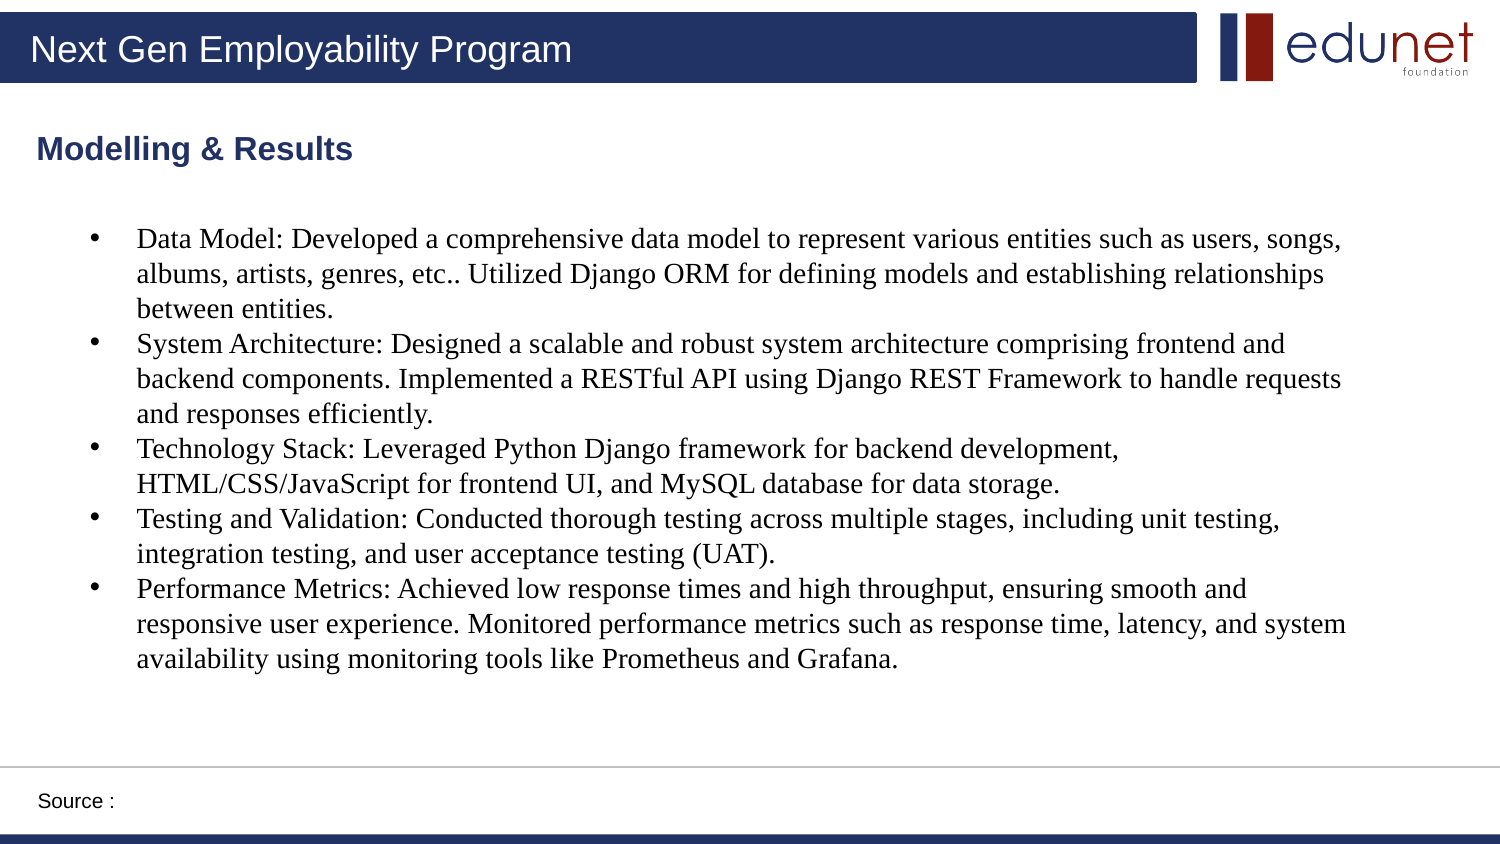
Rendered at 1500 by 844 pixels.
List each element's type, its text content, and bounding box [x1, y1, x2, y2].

title Modelling & Results [21, 111, 504, 165]
text_box Data Model: Developed a comprehensive data model to represent various entities such as users, songs, albums, artists, genres, etc.. Utilized Django ORM for defining models and establishing relationships between entities. System Architecture: Designed a scalable and robust system architecture comprising frontend and backend components. Implemented a RESTful API using Django REST Framework to handle requests and responses efficiently. Technology Stack: Leveraged Python Django framework for backend development, HTML/CSS/JavaScript for frontend UI, and MySQL database for data storage. Testing and Validation: Conducted thorough testing across multiple stages, including unit testing, integration testing, and user acceptance testing (UAT). Performance Metrics: Achieved low response times and high throughput, ensuring smooth and responsive user experience. Monitored performance metrics such as response time, latency, and system availability using monitoring tools like Prometheus and Grafana. [74, 212, 1393, 717]
text_box Source : [22, 776, 139, 826]
picture [1279, 14, 1482, 83]
